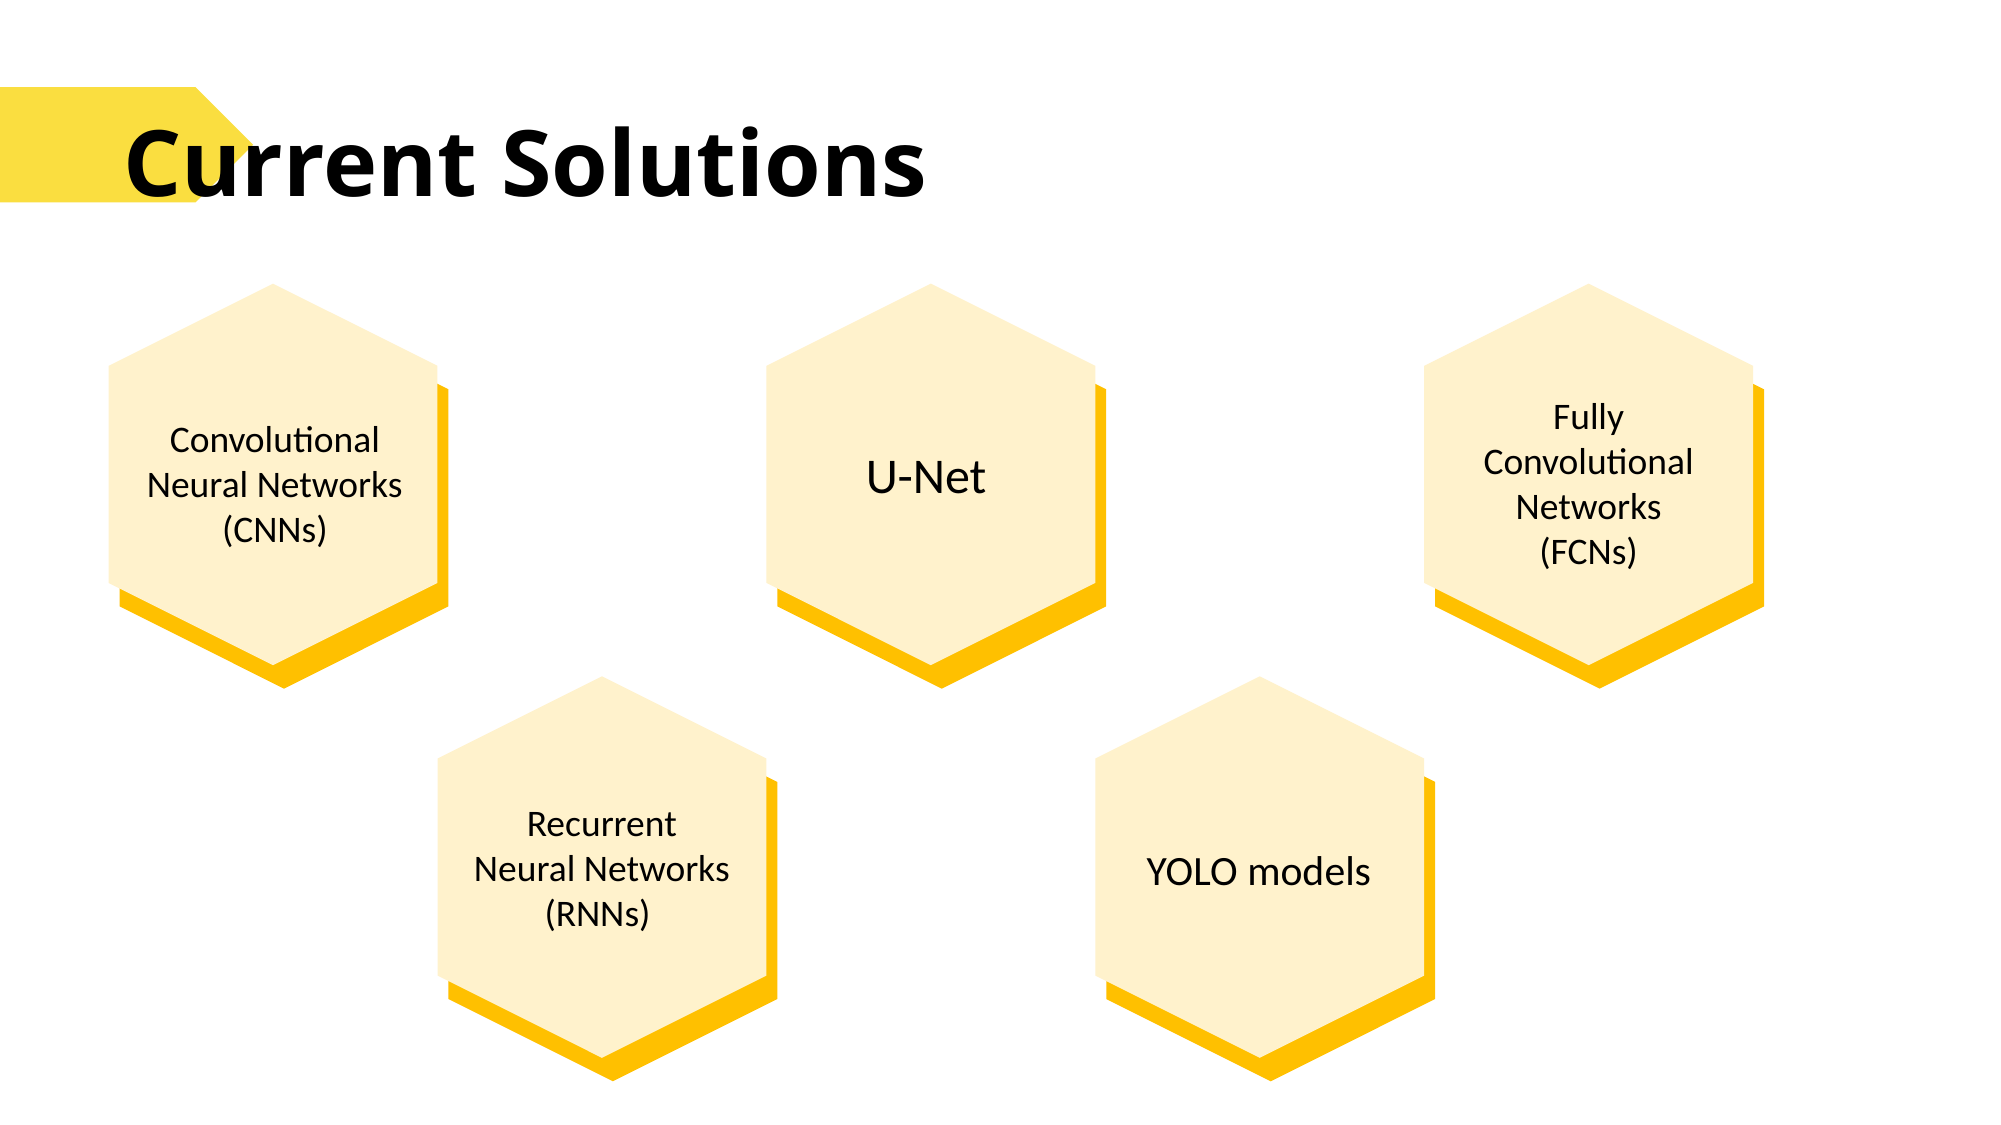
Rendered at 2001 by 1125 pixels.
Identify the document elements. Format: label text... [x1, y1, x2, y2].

text_box [107, 282, 439, 667]
text_box U-Net [851, 436, 1033, 512]
text_box Convolutional Neural Networks (CNNs) [119, 407, 431, 558]
text_box [447, 776, 779, 1083]
text_box Fully Convolutional Networks (FCNs) [1435, 384, 1742, 580]
text_box Current Solutions [108, 97, 1000, 223]
text_box [1094, 675, 1426, 1060]
text_box [1423, 282, 1755, 667]
text_box YOLO models [1131, 836, 1410, 902]
text_box Recurrent Neural Networks (RNNs) [457, 791, 746, 941]
text_box [765, 282, 1097, 667]
text_box [436, 675, 768, 1060]
text_box [1105, 776, 1437, 1083]
text_box [776, 383, 1108, 690]
text_box [0, 86, 207, 204]
text_box [118, 383, 450, 690]
text_box [1434, 383, 1766, 690]
